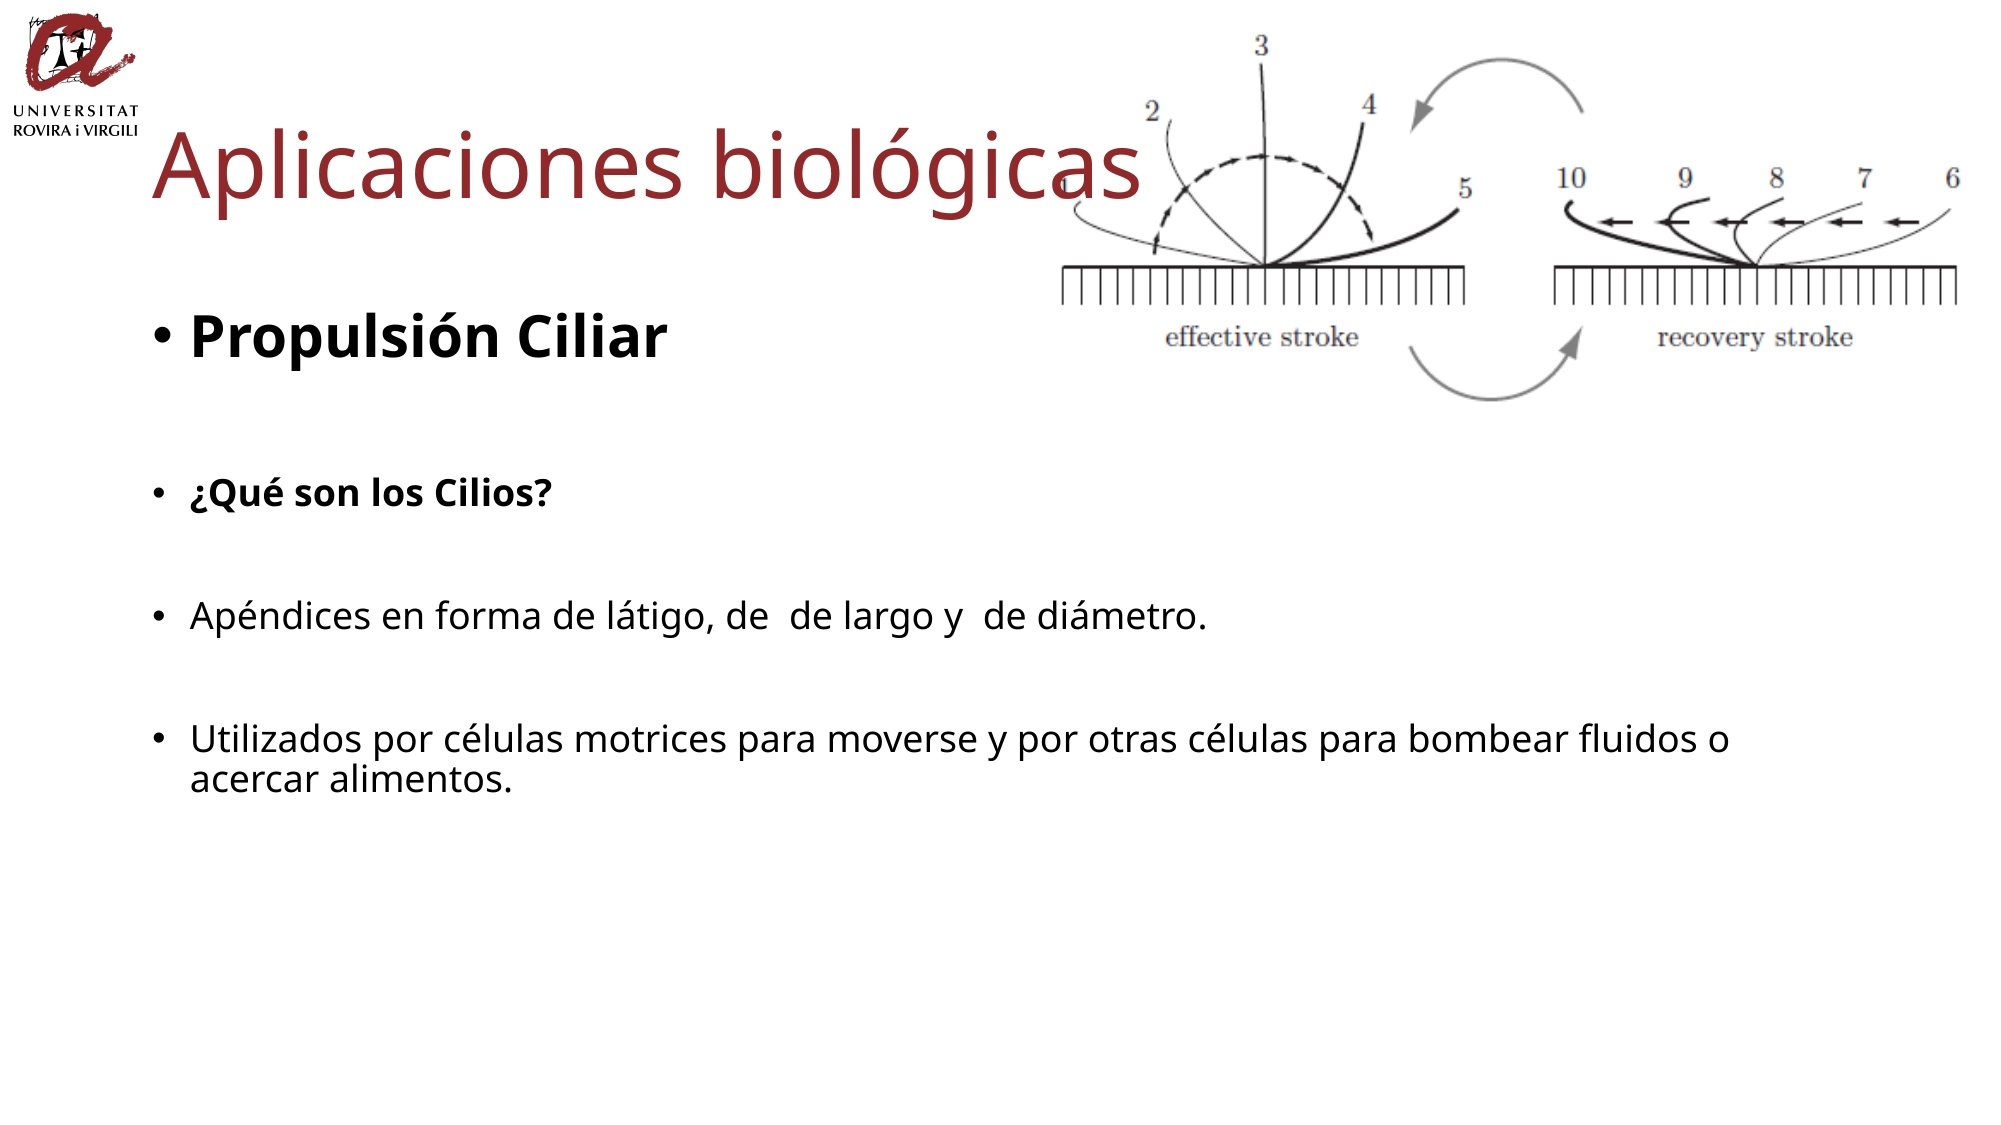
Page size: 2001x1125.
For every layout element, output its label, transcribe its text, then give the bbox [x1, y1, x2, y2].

picture [968, 0, 2000, 436]
picture [14, 13, 138, 136]
title Aplicaciones biológicas [137, 59, 968, 278]
